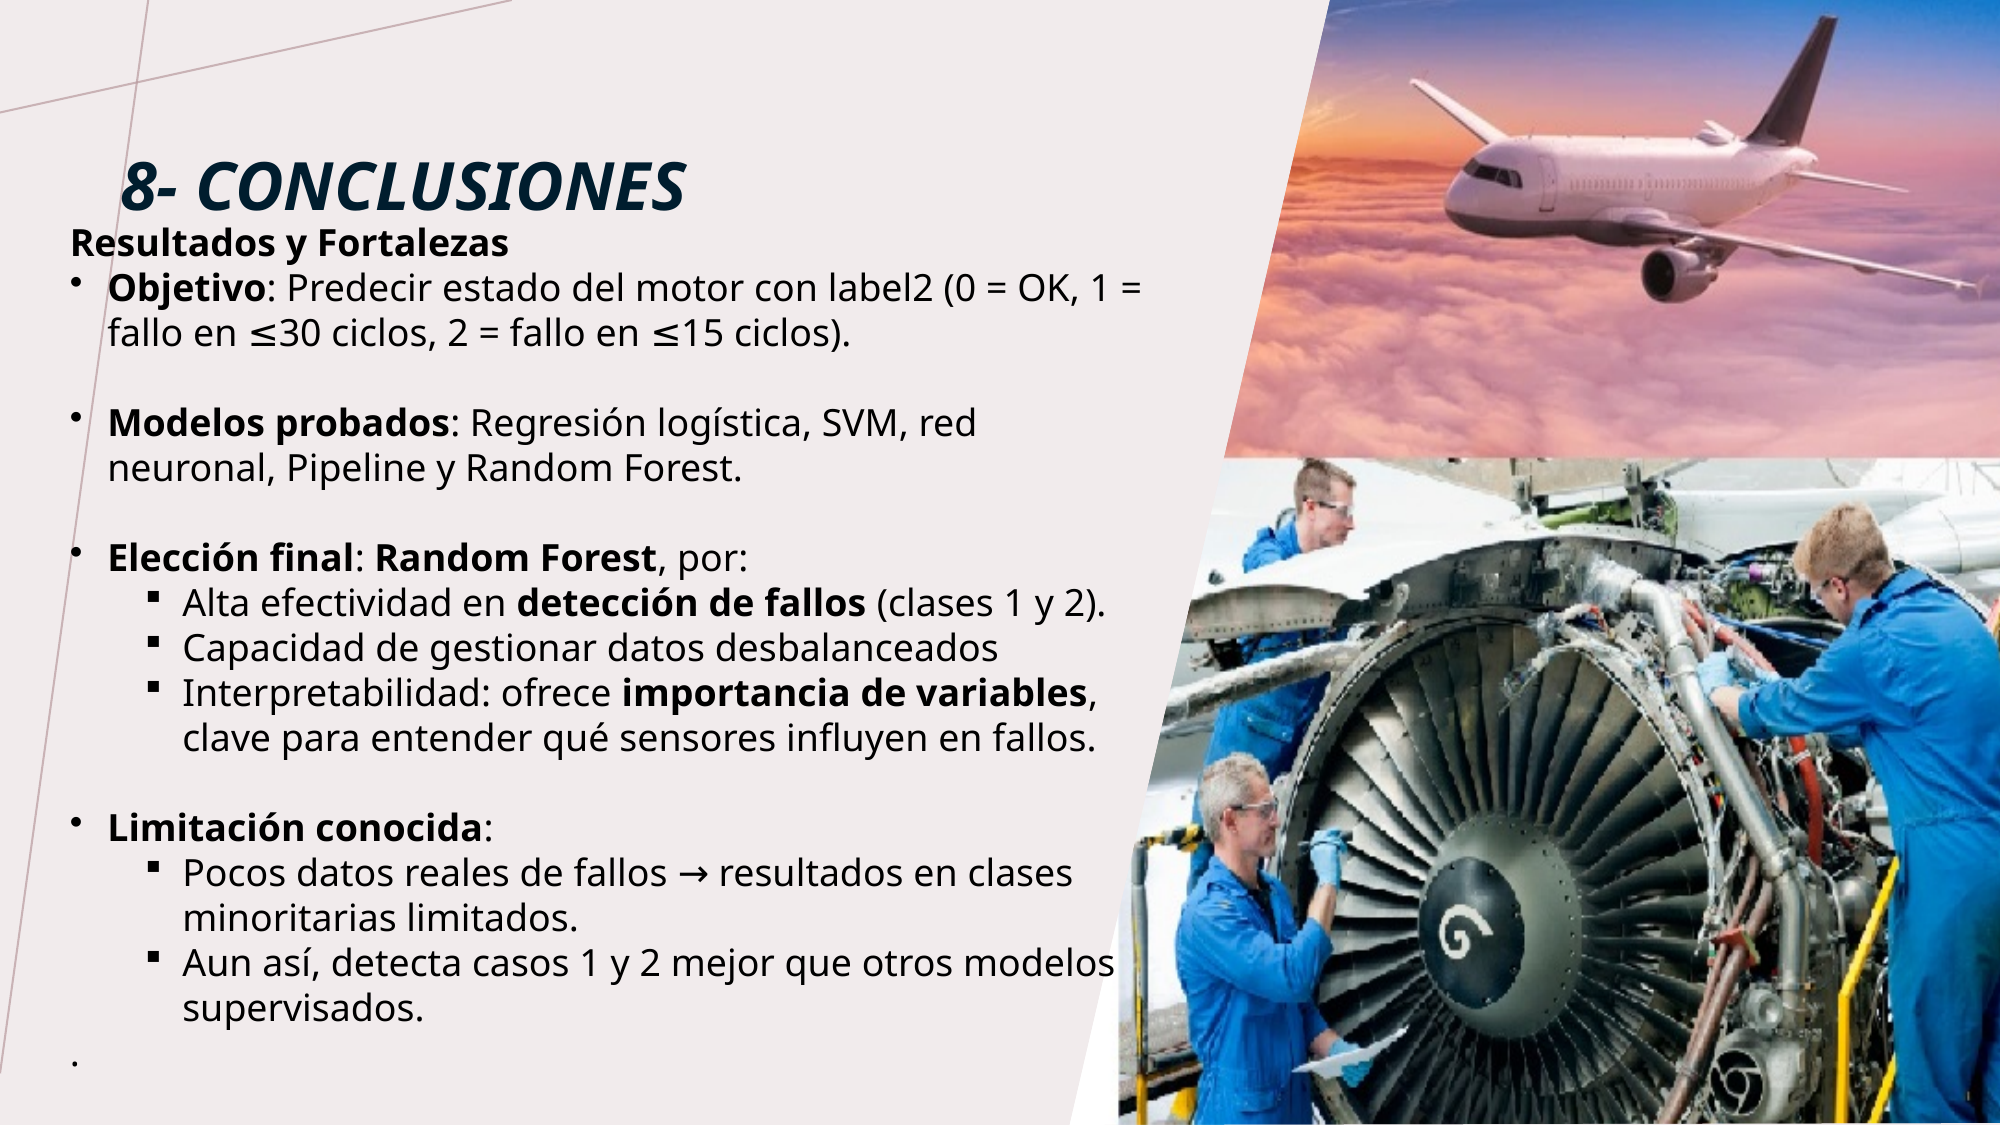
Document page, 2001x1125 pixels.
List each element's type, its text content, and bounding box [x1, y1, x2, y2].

picture [1069, 0, 2001, 1125]
text_box Resultados y Fortalezas Objetivo: Predecir estado del motor con label2 (0 = OK, 1 = fallo en ≤30 ciclos, 2 = fallo en ≤15 ciclos). Modelos probados: Regresión logística, SVM, red neuronal, Pipeline y Random Forest. Elección final: Random Forest, por: Alta efectividad en detección de fallos (clases 1 y 2). Capacidad de gestionar datos desbalanceados Interpretabilidad: ofrece importancia de variables, clave para entender qué sensores influyen en fallos. Limitación conocida: Pocos datos reales de fallos → resultados en clases minoritarias limitados. Aun así, detecta casos 1 y 2 mejor que otros modelos supervisados. . [54, 211, 1069, 1082]
title 8- conclusiones [105, 28, 1030, 211]
picture [1979, 957, 1989, 962]
